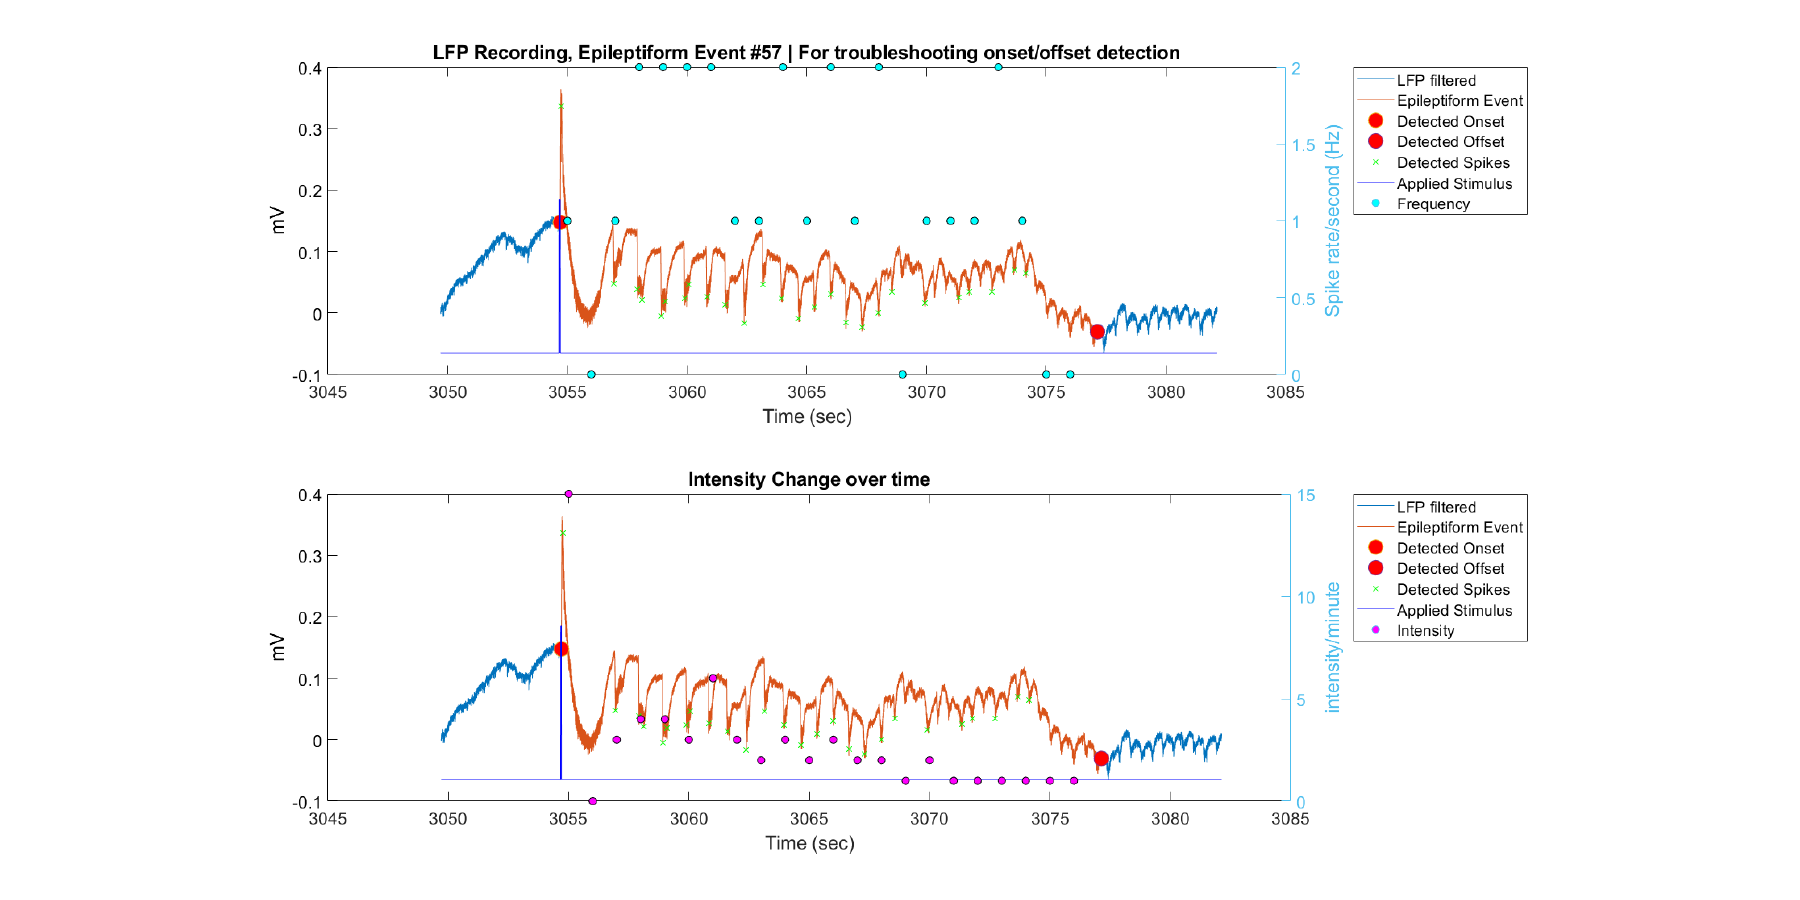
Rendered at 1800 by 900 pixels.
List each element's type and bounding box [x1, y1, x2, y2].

picture [126, 0, 1674, 900]
